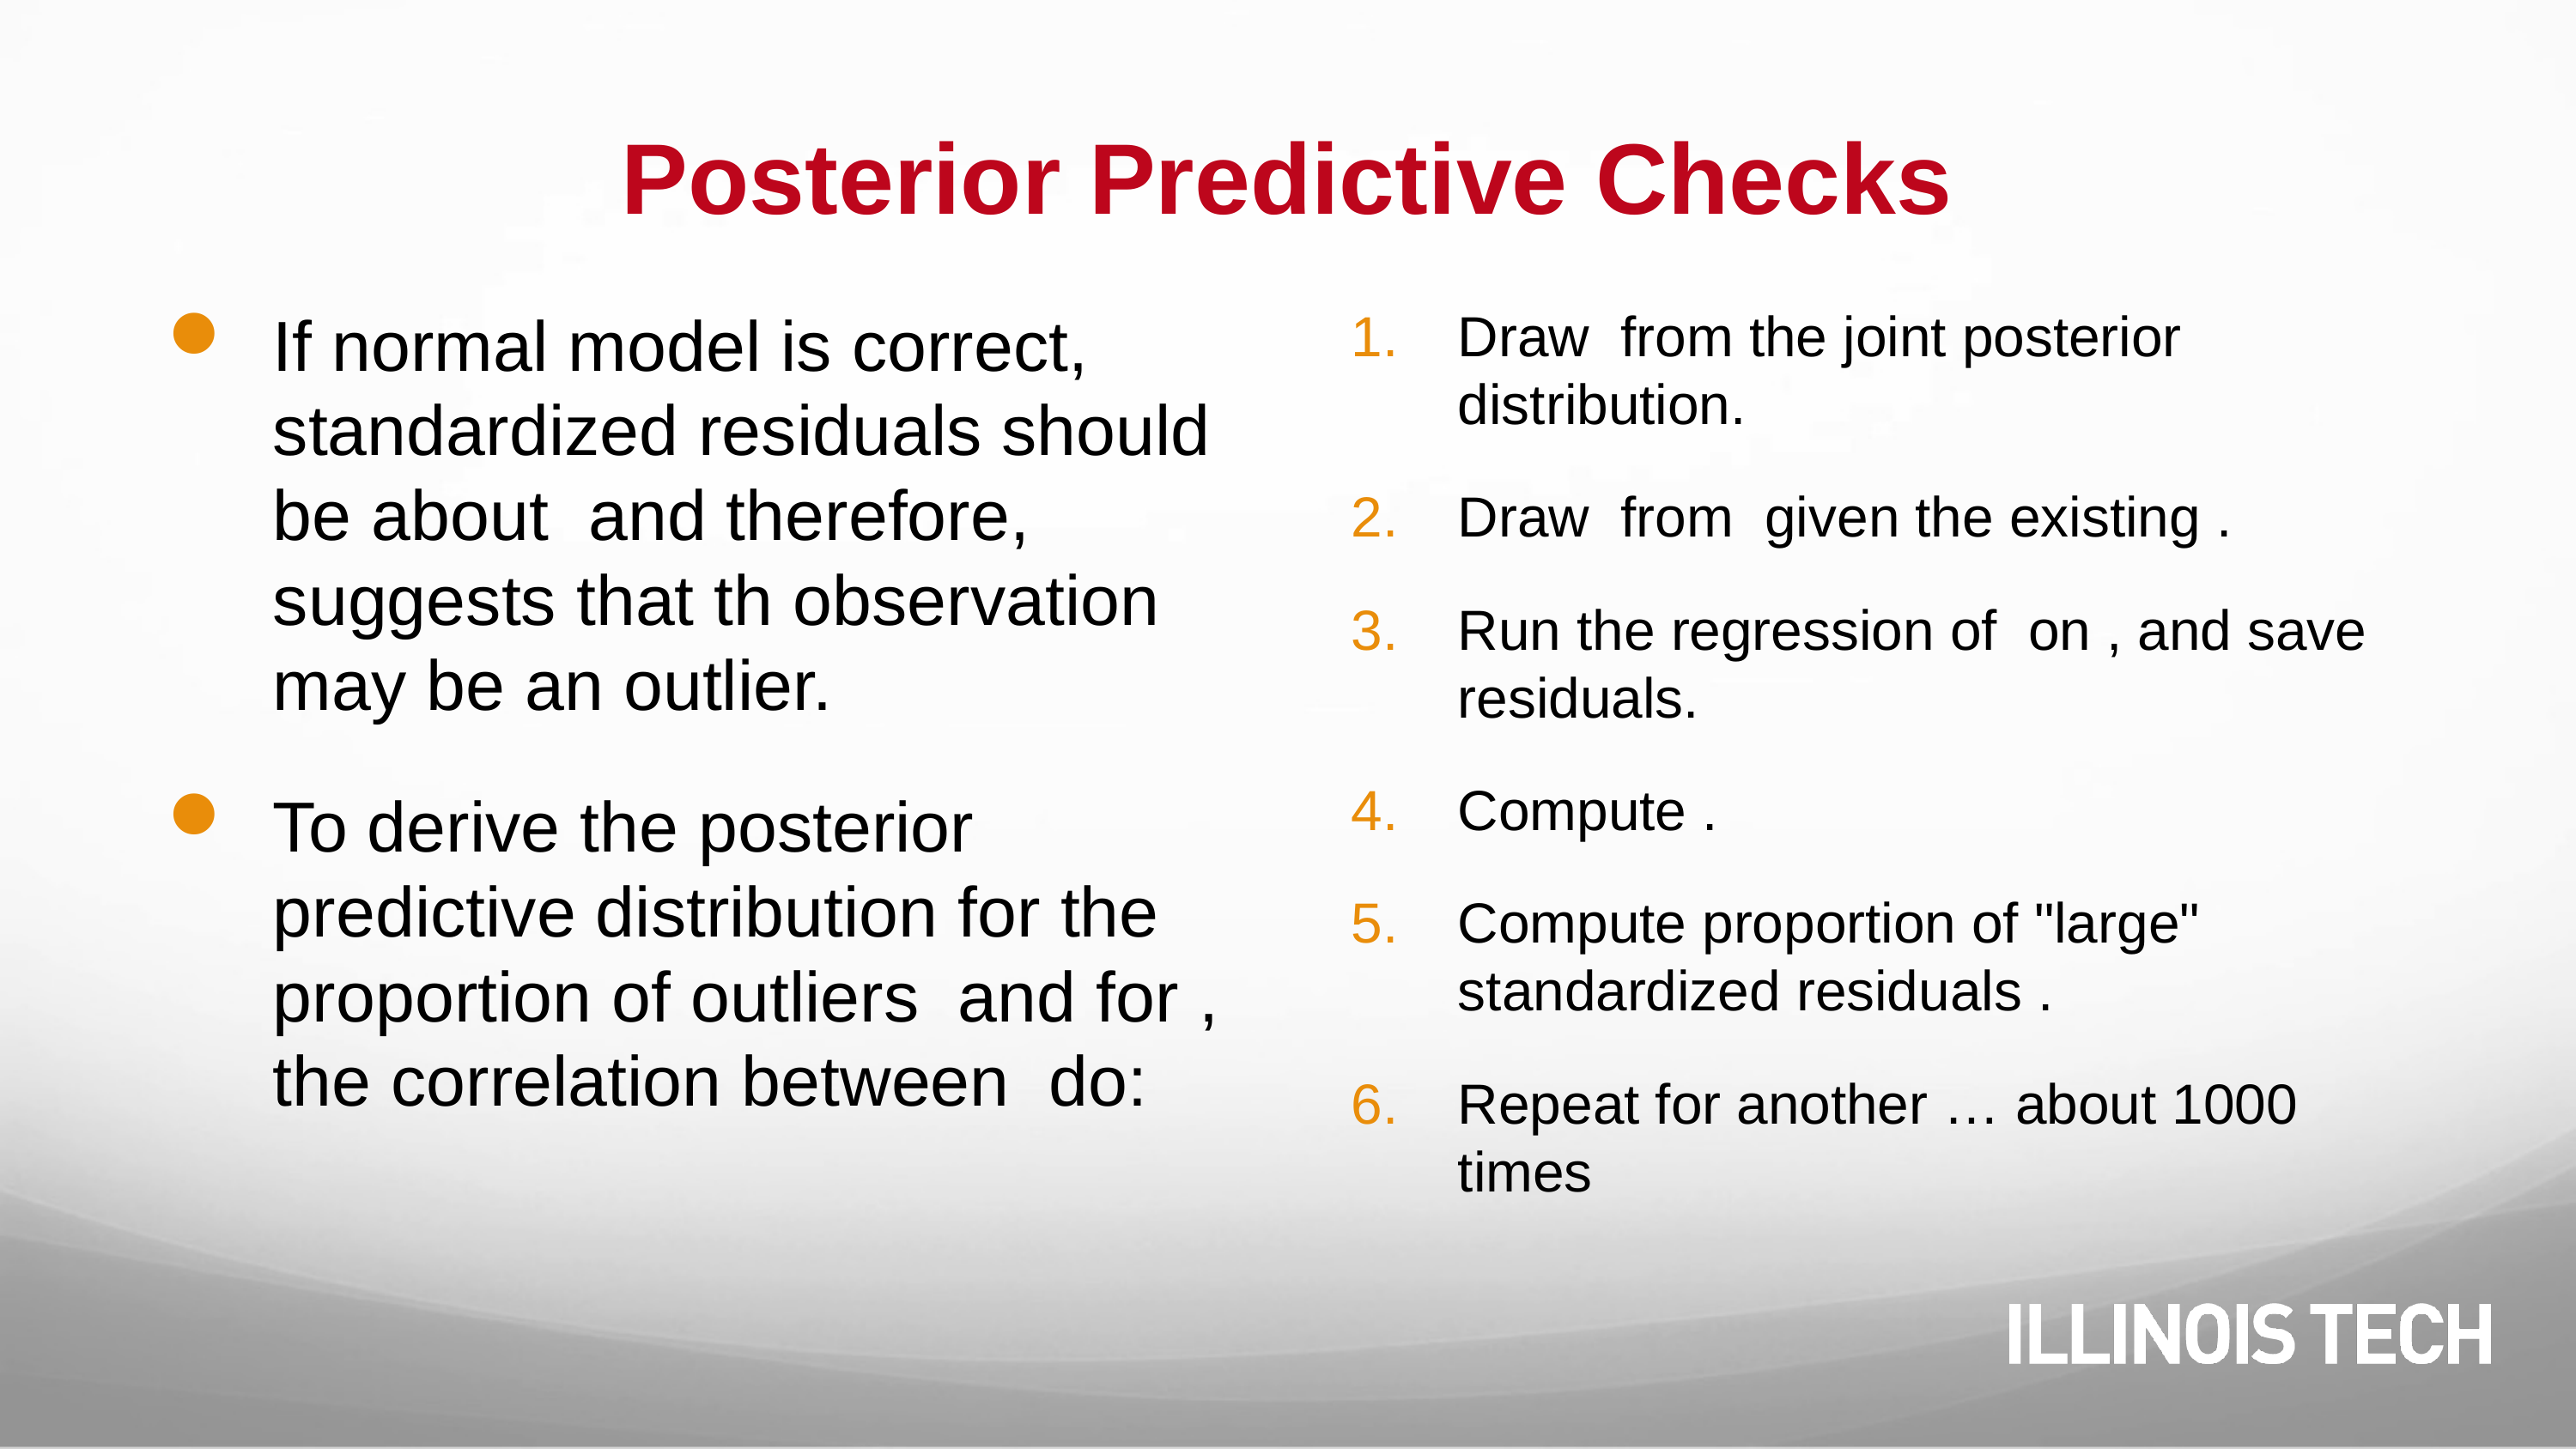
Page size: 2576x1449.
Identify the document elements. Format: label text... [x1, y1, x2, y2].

picture [0, 0, 2576, 1449]
title Posterior Predictive Checks [155, 22, 2421, 241]
